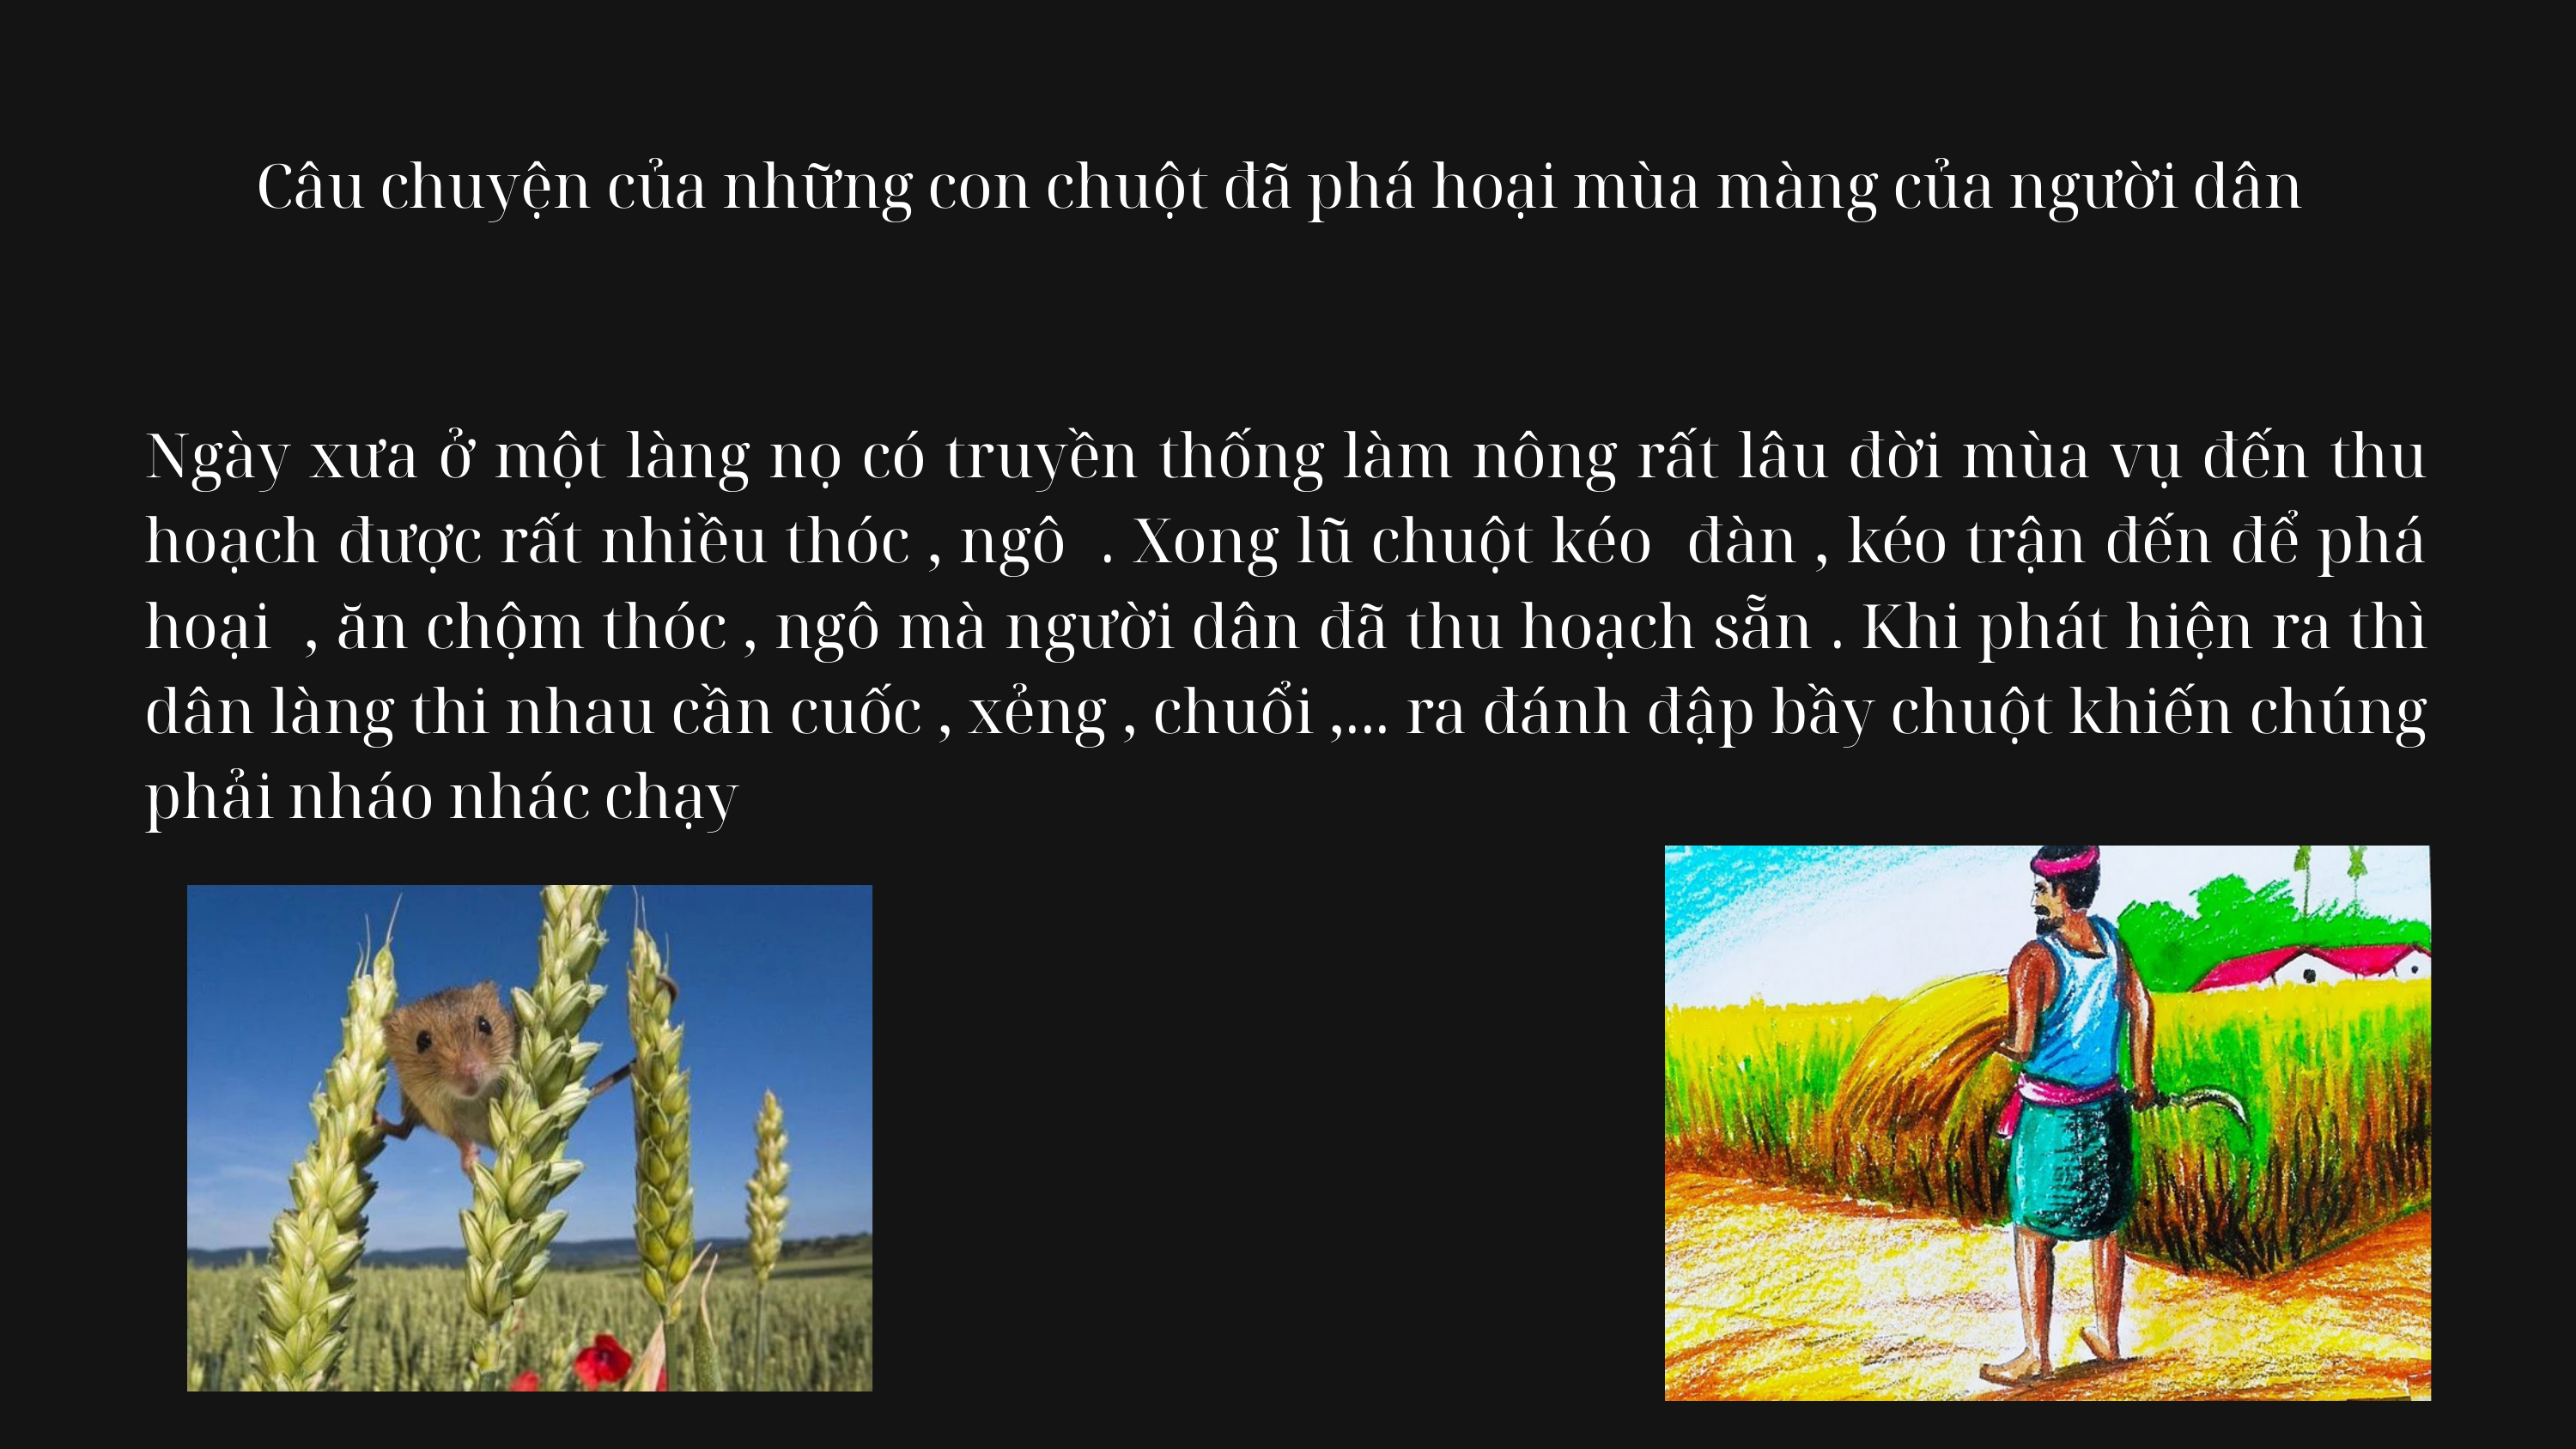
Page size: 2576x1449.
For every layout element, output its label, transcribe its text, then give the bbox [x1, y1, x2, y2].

text_box Câu chuyện của những con chuột đã phá hoại mùa màng của người dân [144, 135, 2432, 221]
text_box [187, 885, 873, 1391]
text_box [1665, 846, 2432, 1401]
text_box Ngày xưa ở một làng nọ có truyền thống làm nông rất lâu đời mùa vụ đến thu hoạch được rất nhiều thóc , ngô . Xong lũ chuột kéo đàn , kéo trận đến để phá hoại , ăn chộm thóc , ngô mà người dân đã thu hoạch sẵn . Khi phát hiện ra thì dân làng thi nhau cần cuốc , xẻng , chuổi ,... ra đánh đập bầy chuột khiến chúng phải nháo nhác chạy [144, 404, 2432, 831]
